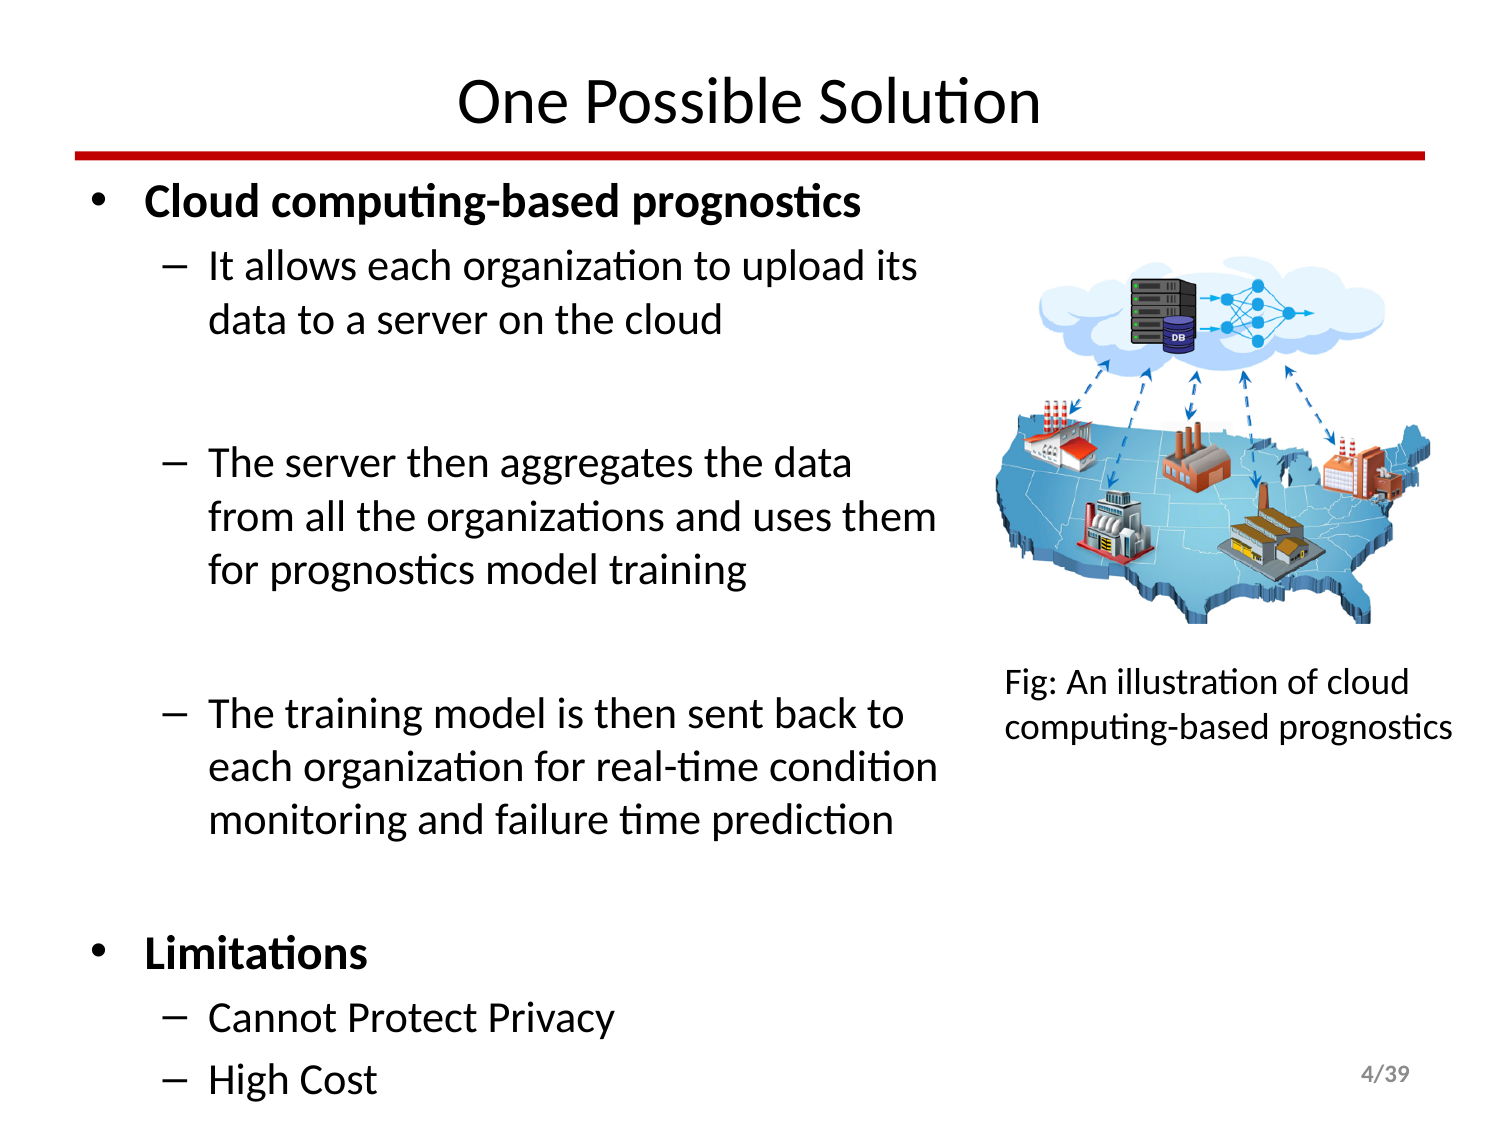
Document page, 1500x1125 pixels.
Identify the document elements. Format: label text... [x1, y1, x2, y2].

list Cloud computing-based prognostics It allows each organization to upload its data to a server on the cloud The server then aggregates the data from all the organizations and uses them for prognostics model training The training model is then sent back to each organization for real-time condition monitoring and failure time prediction Limitations Cannot Protect Privacy High Cost [75, 161, 963, 1125]
slide_number 3/39 [1074, 1042, 1425, 1103]
picture [987, 250, 1440, 638]
title One Possible Solution [75, 45, 1425, 150]
text_box Fig: An illustration of cloud computing-based prognostics [989, 649, 1500, 755]
